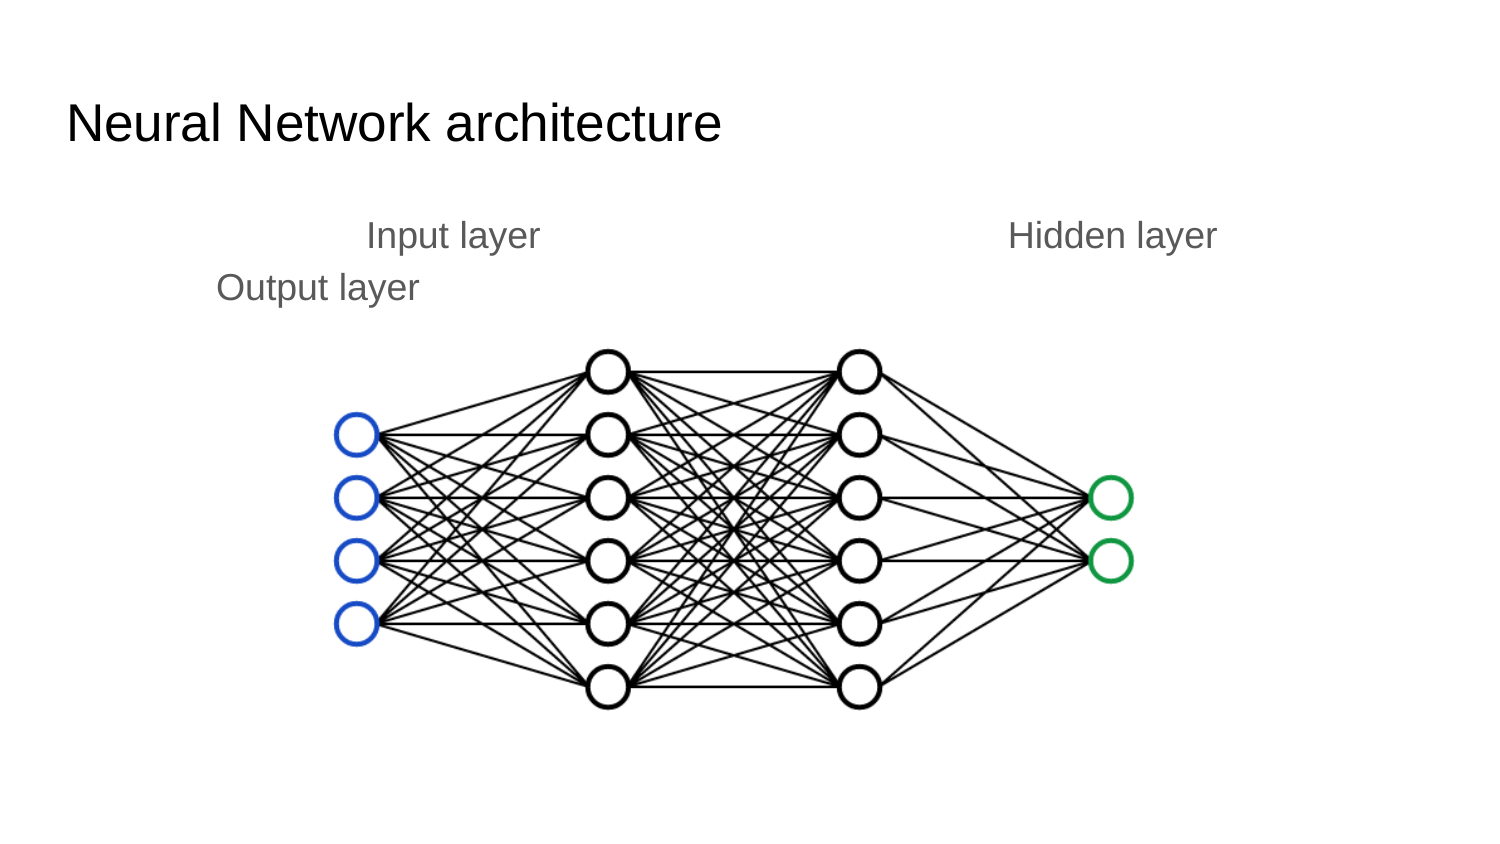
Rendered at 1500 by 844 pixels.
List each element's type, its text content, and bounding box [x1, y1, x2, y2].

picture [294, 309, 1174, 750]
title Neural Network architecture [51, 72, 1449, 167]
list Input layer Hidden layer Output layer [51, 189, 1449, 750]
